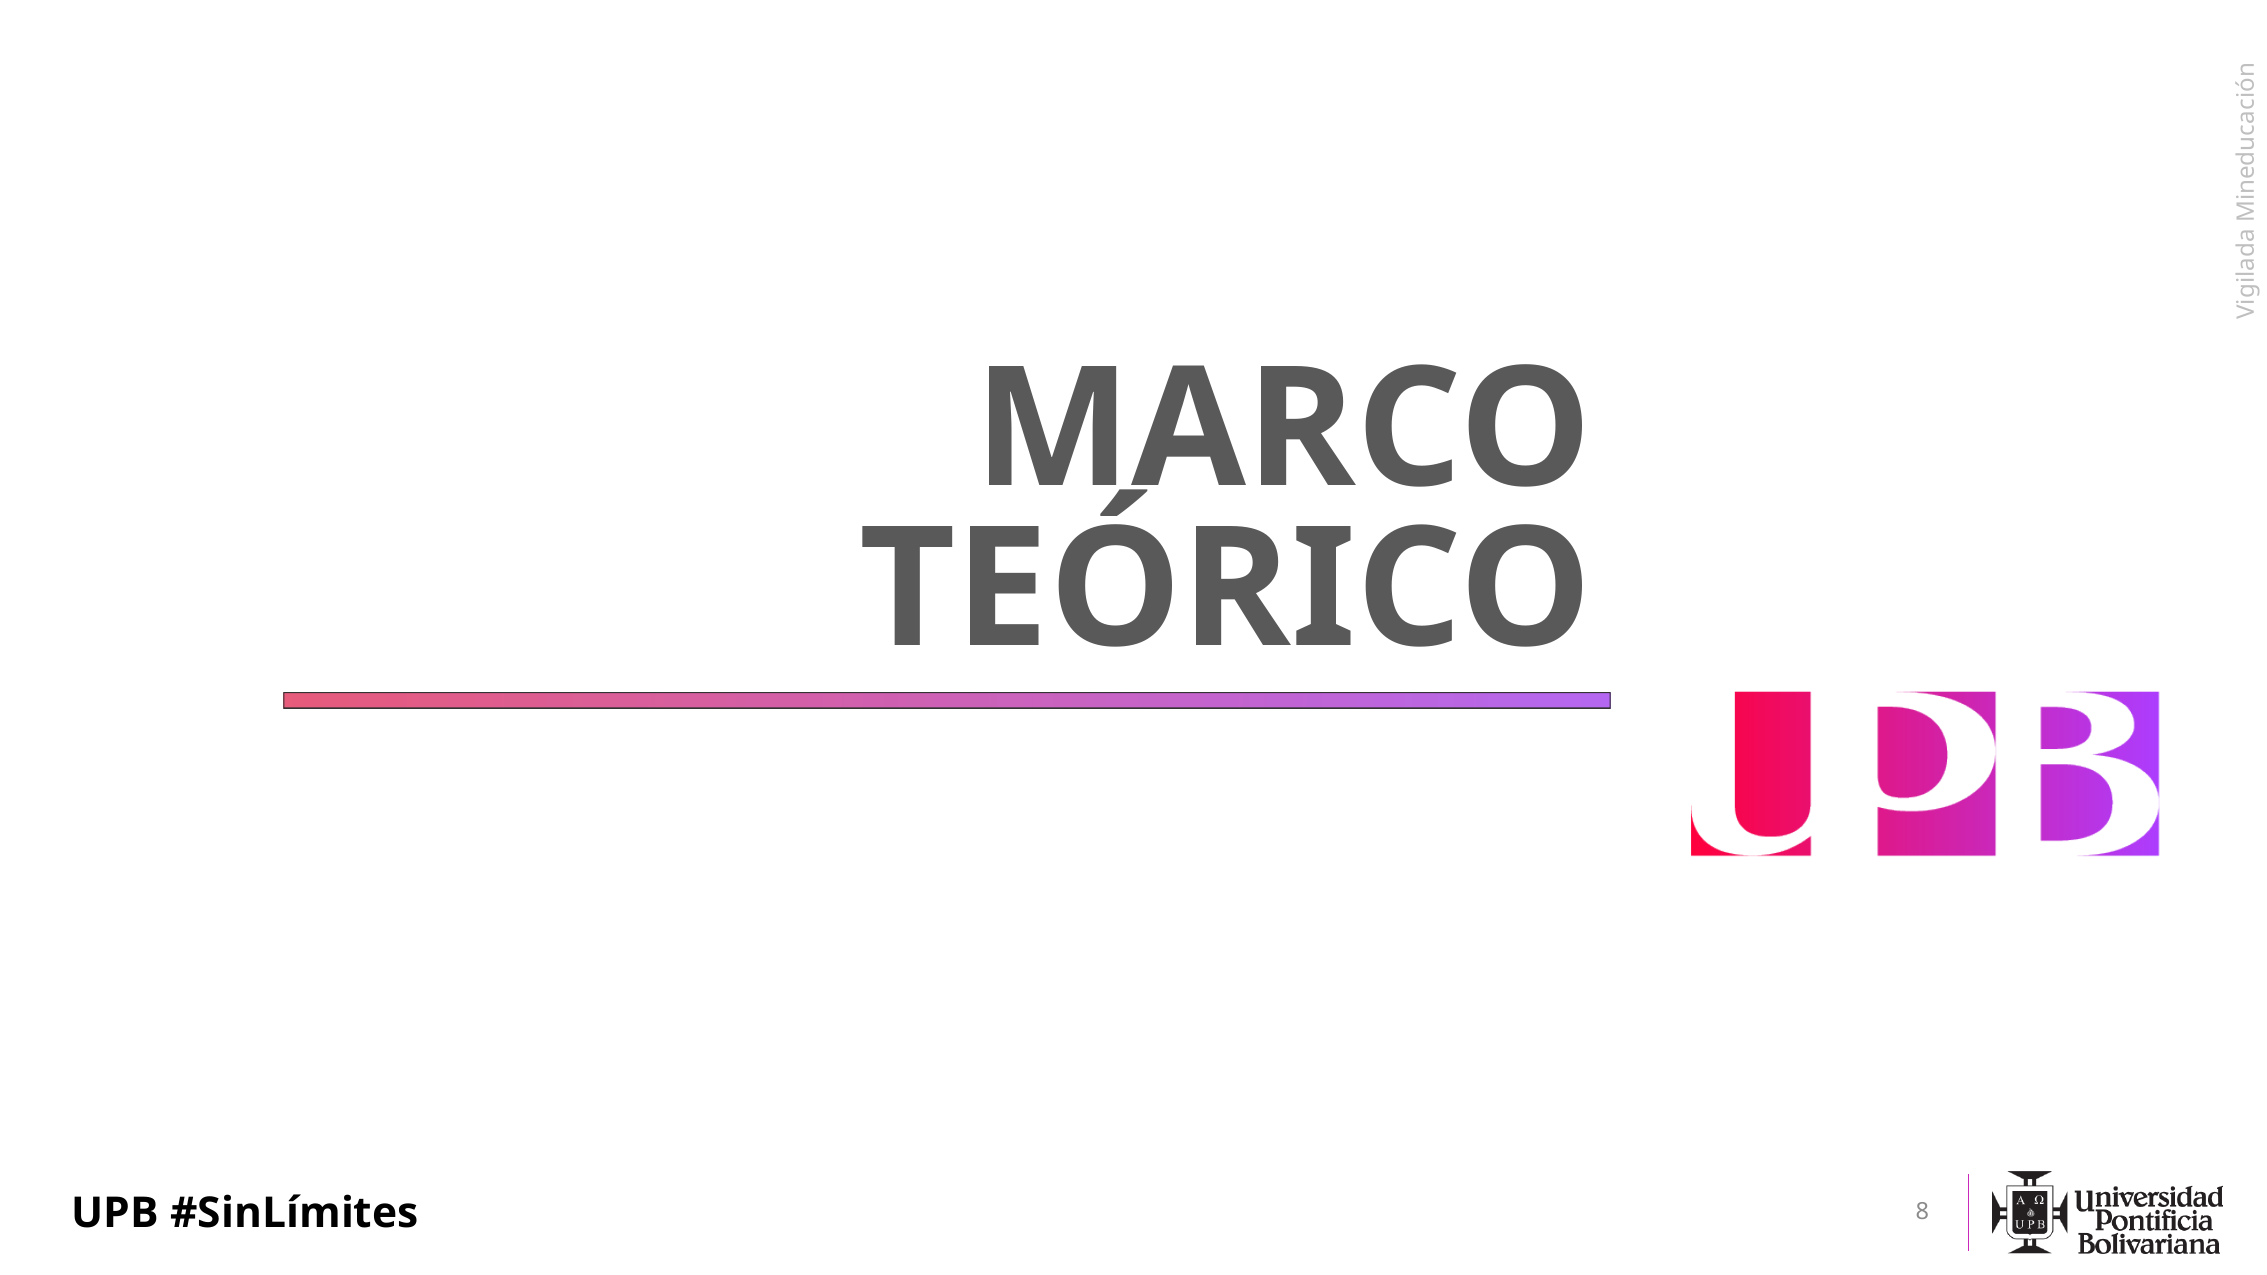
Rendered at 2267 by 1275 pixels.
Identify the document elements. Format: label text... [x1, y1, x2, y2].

slide_number 8 [1826, 1178, 1945, 1247]
picture [1992, 1171, 2223, 1254]
picture [1683, 680, 2162, 868]
title MARCO TEÓRICO [316, 525, 1608, 686]
